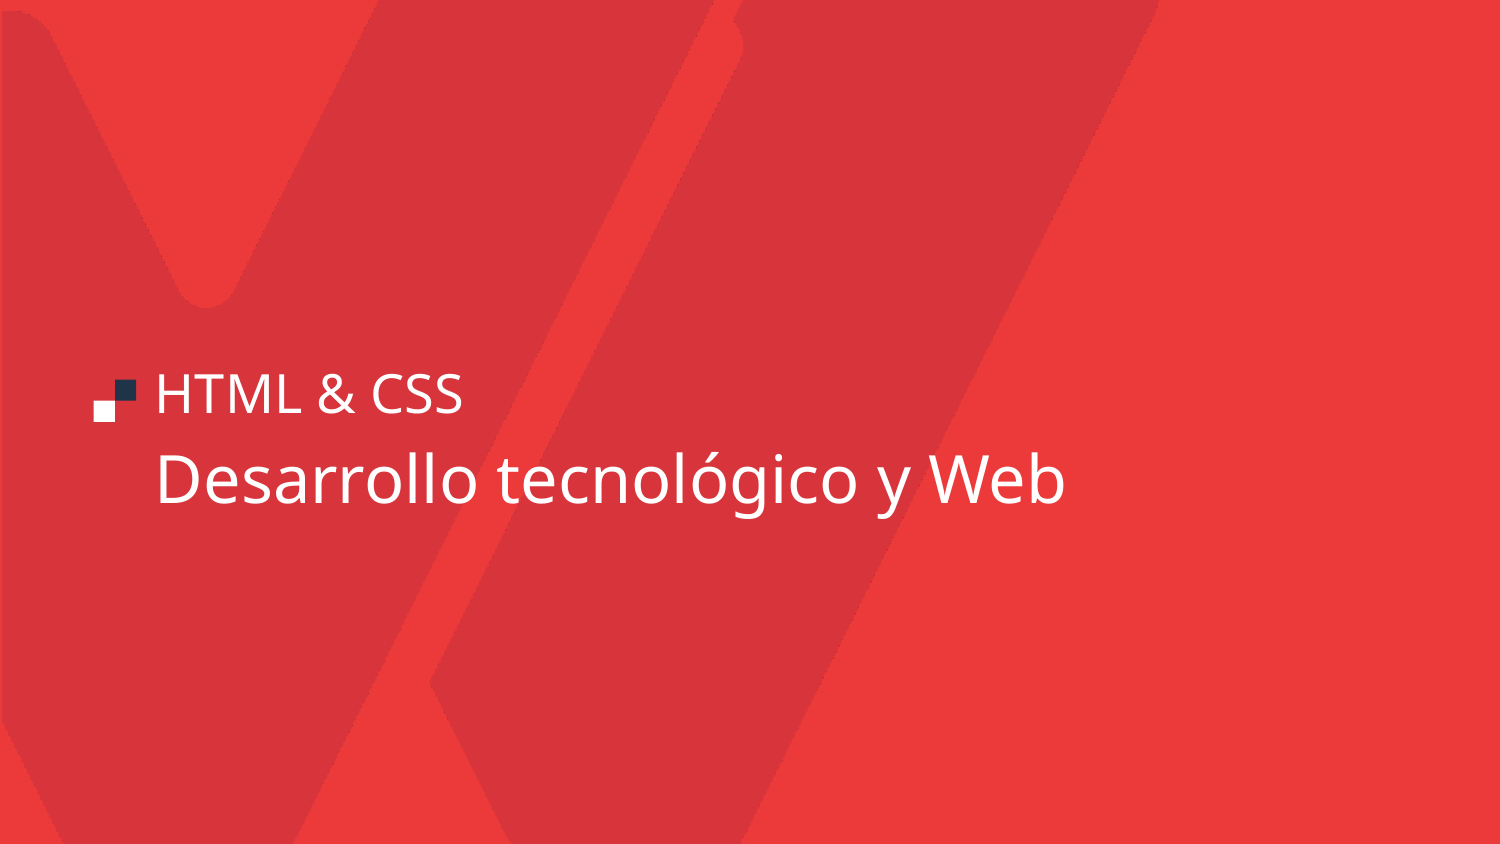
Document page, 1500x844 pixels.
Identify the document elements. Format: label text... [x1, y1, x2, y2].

title HTML & CSS [139, 361, 1246, 422]
subtitle Desarrollo tecnológico y Web [139, 422, 1122, 491]
picture [2, 0, 1161, 844]
